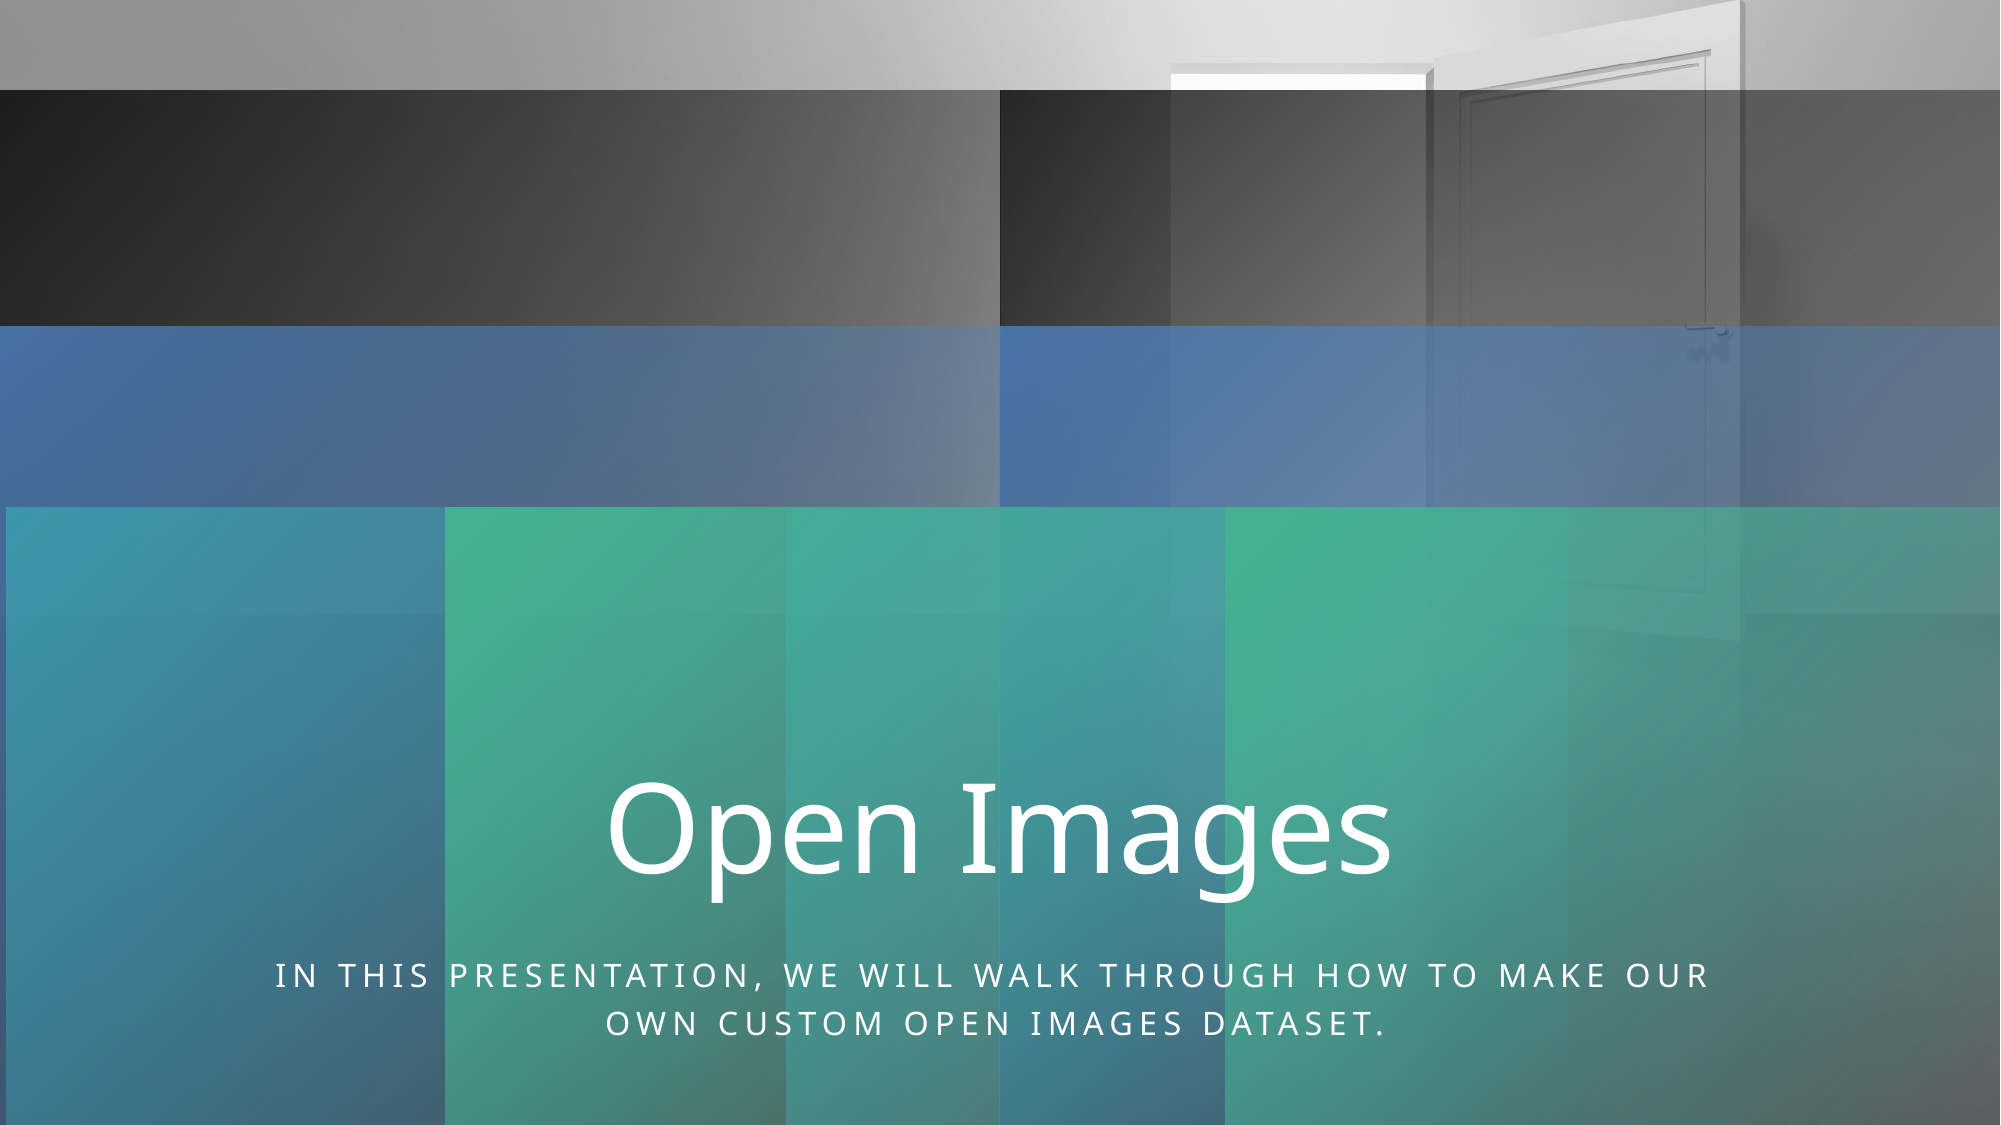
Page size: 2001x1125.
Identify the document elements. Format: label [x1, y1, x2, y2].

picture [0, 0, 2000, 90]
text_box [0, 90, 2000, 1125]
